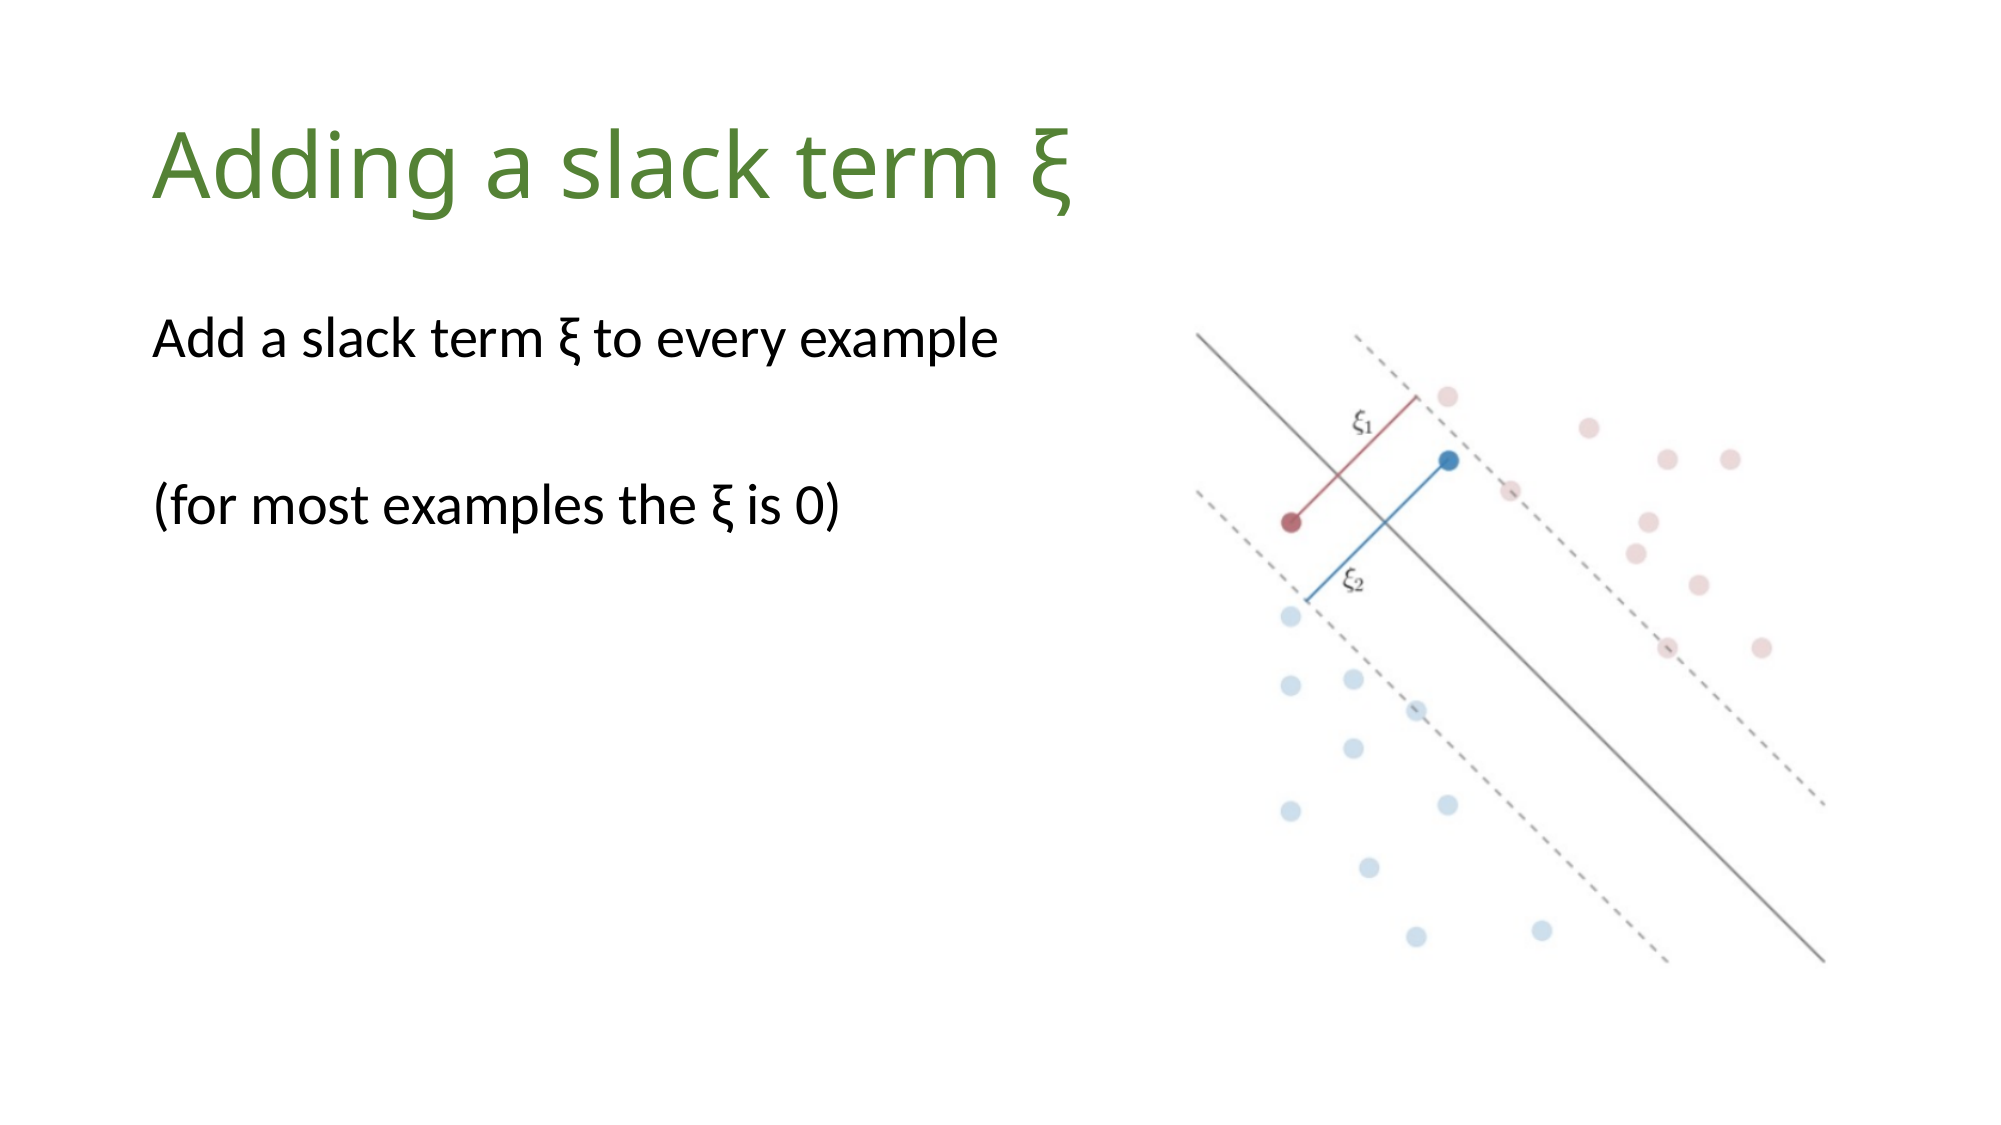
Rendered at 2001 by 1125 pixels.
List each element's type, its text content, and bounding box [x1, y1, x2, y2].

list Add a slack term ξ to every example (for most examples the ξ is 0) [137, 299, 1863, 1014]
title Adding a slack term ξ [137, 59, 1863, 278]
picture [1182, 318, 1863, 995]
